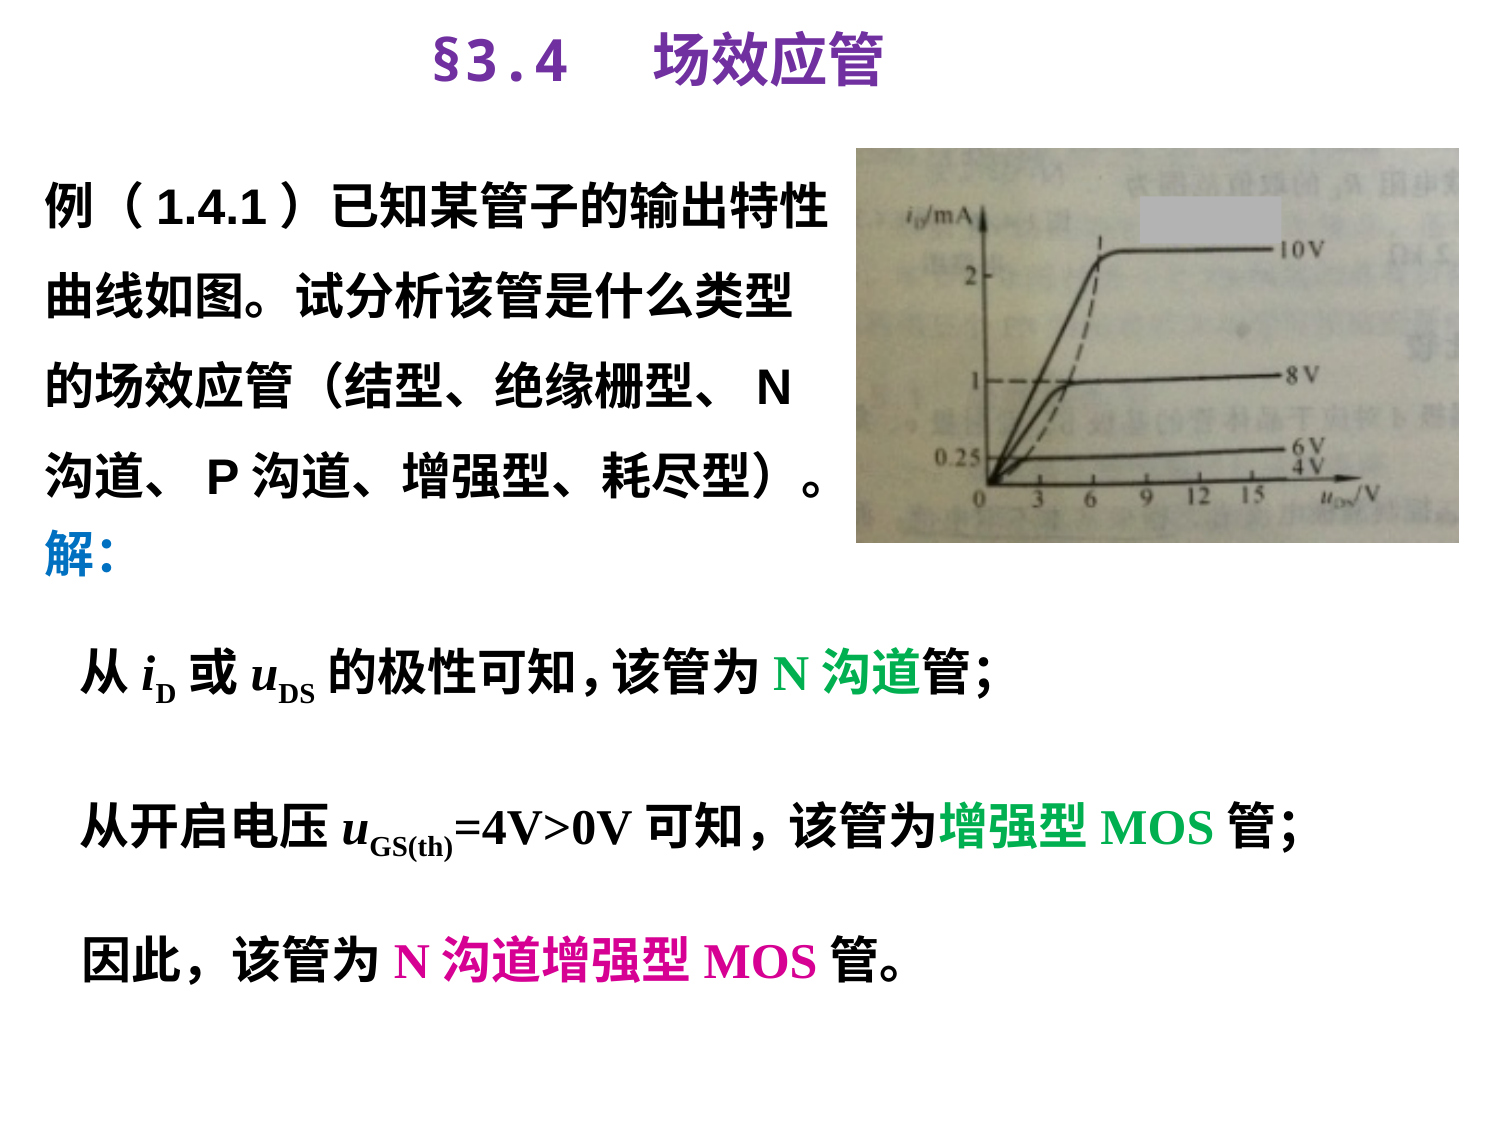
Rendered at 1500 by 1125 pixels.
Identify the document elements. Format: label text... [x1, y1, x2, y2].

text_box 从开启电压uGS(th)=4V>0V可知， [64, 786, 939, 870]
text_box 从iD或uDS的极性可知， [64, 633, 715, 717]
picture [855, 148, 1459, 543]
text_box 例（1.4.1）已知某管子的输出特性曲线如图。试分析该管是什么类型的场效应管（结型、绝缘栅型、N沟道、P沟道、增强型、耗尽型）。 [29, 137, 845, 512]
text_box 该管为N沟道管； [596, 633, 1117, 708]
text_box 解： [29, 515, 289, 591]
text_box 该管为增强型MOS管； [773, 786, 1447, 862]
title §3.4 场效应管 [0, 0, 1365, 129]
text_box 因此，该管为N沟道增强型MOS管。 [66, 920, 1036, 996]
